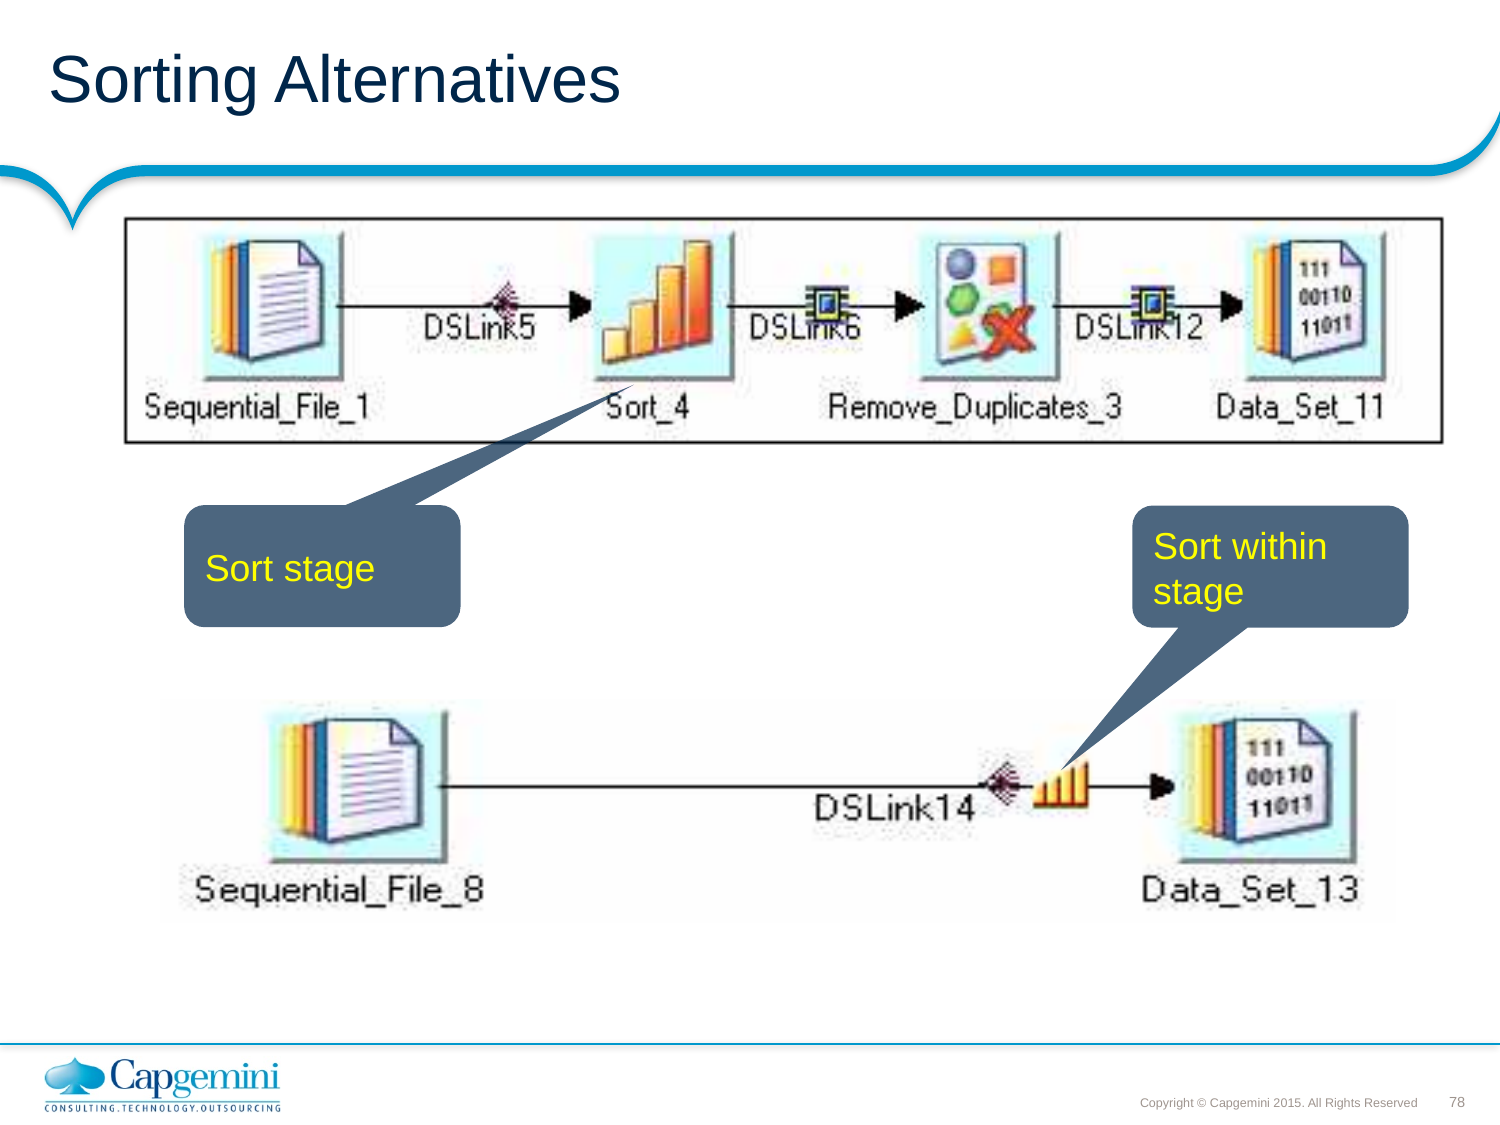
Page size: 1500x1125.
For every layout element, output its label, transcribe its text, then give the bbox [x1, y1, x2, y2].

text_box Sort within stage [1120, 505, 1409, 698]
picture [117, 206, 1455, 459]
picture [44, 1056, 281, 1113]
text_box Sort stage [184, 467, 484, 628]
picture [160, 699, 1396, 924]
title Sorting Alternatives [0, 0, 1500, 165]
